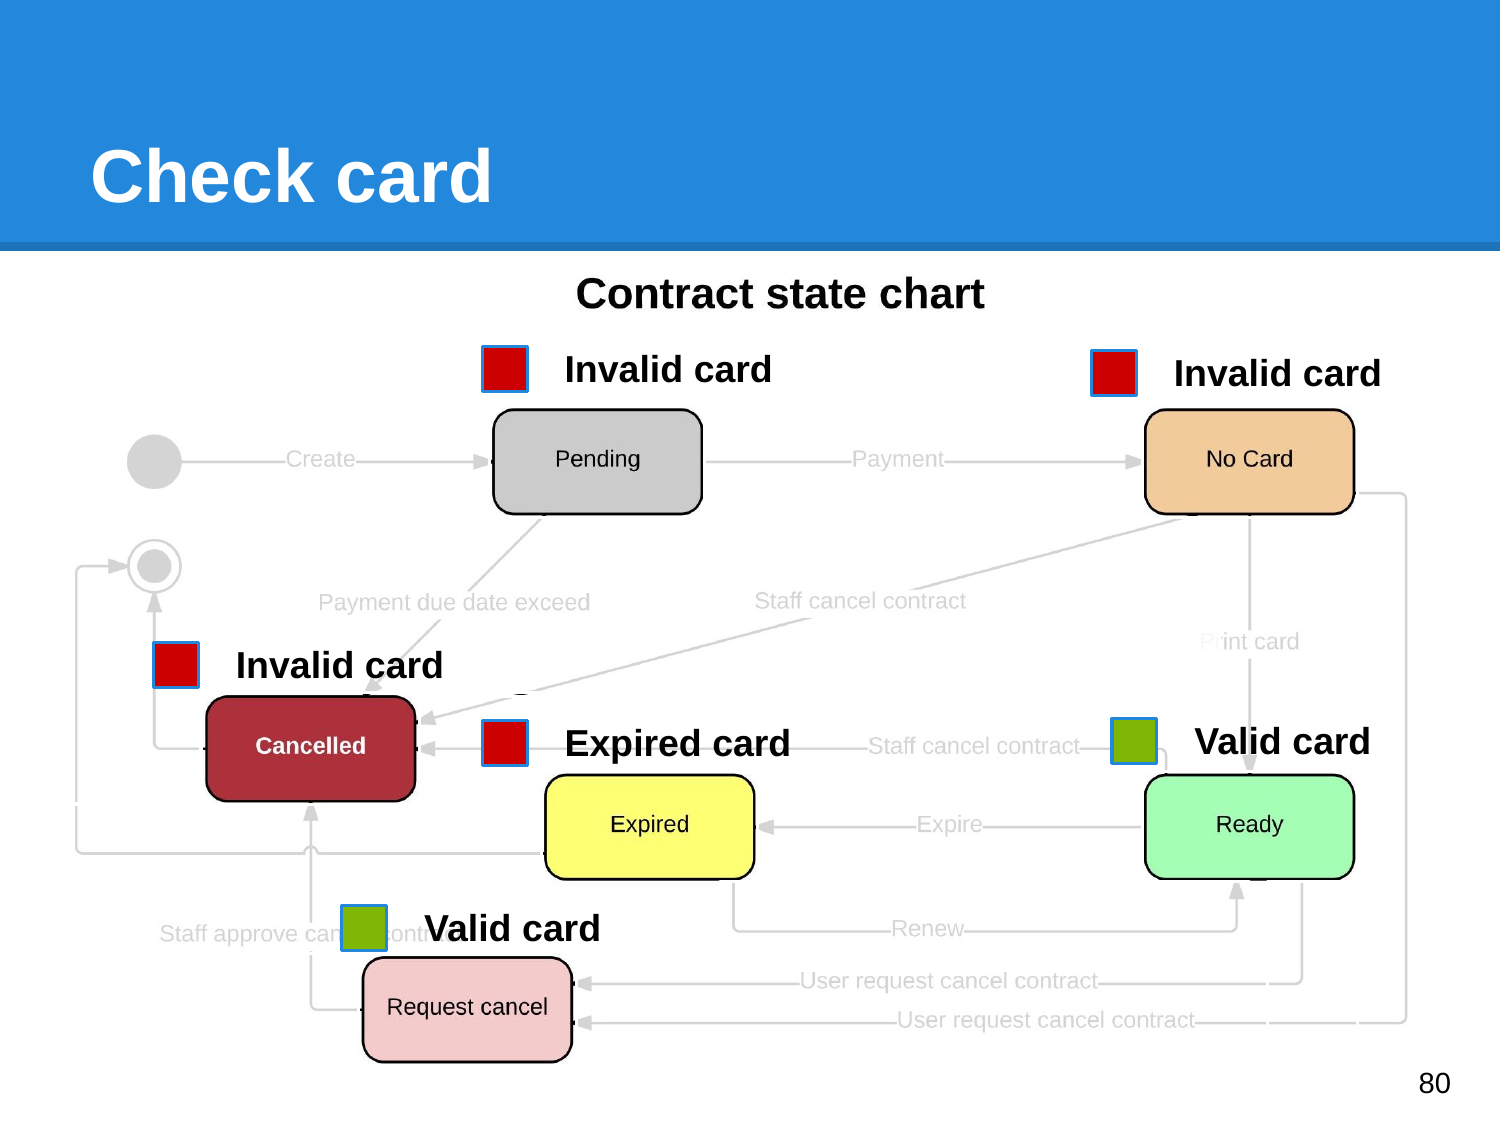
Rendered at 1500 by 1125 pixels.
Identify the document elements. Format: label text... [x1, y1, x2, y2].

picture [0, 251, 1500, 1125]
title Check card [75, 45, 1425, 233]
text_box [10, 421, 1498, 1057]
